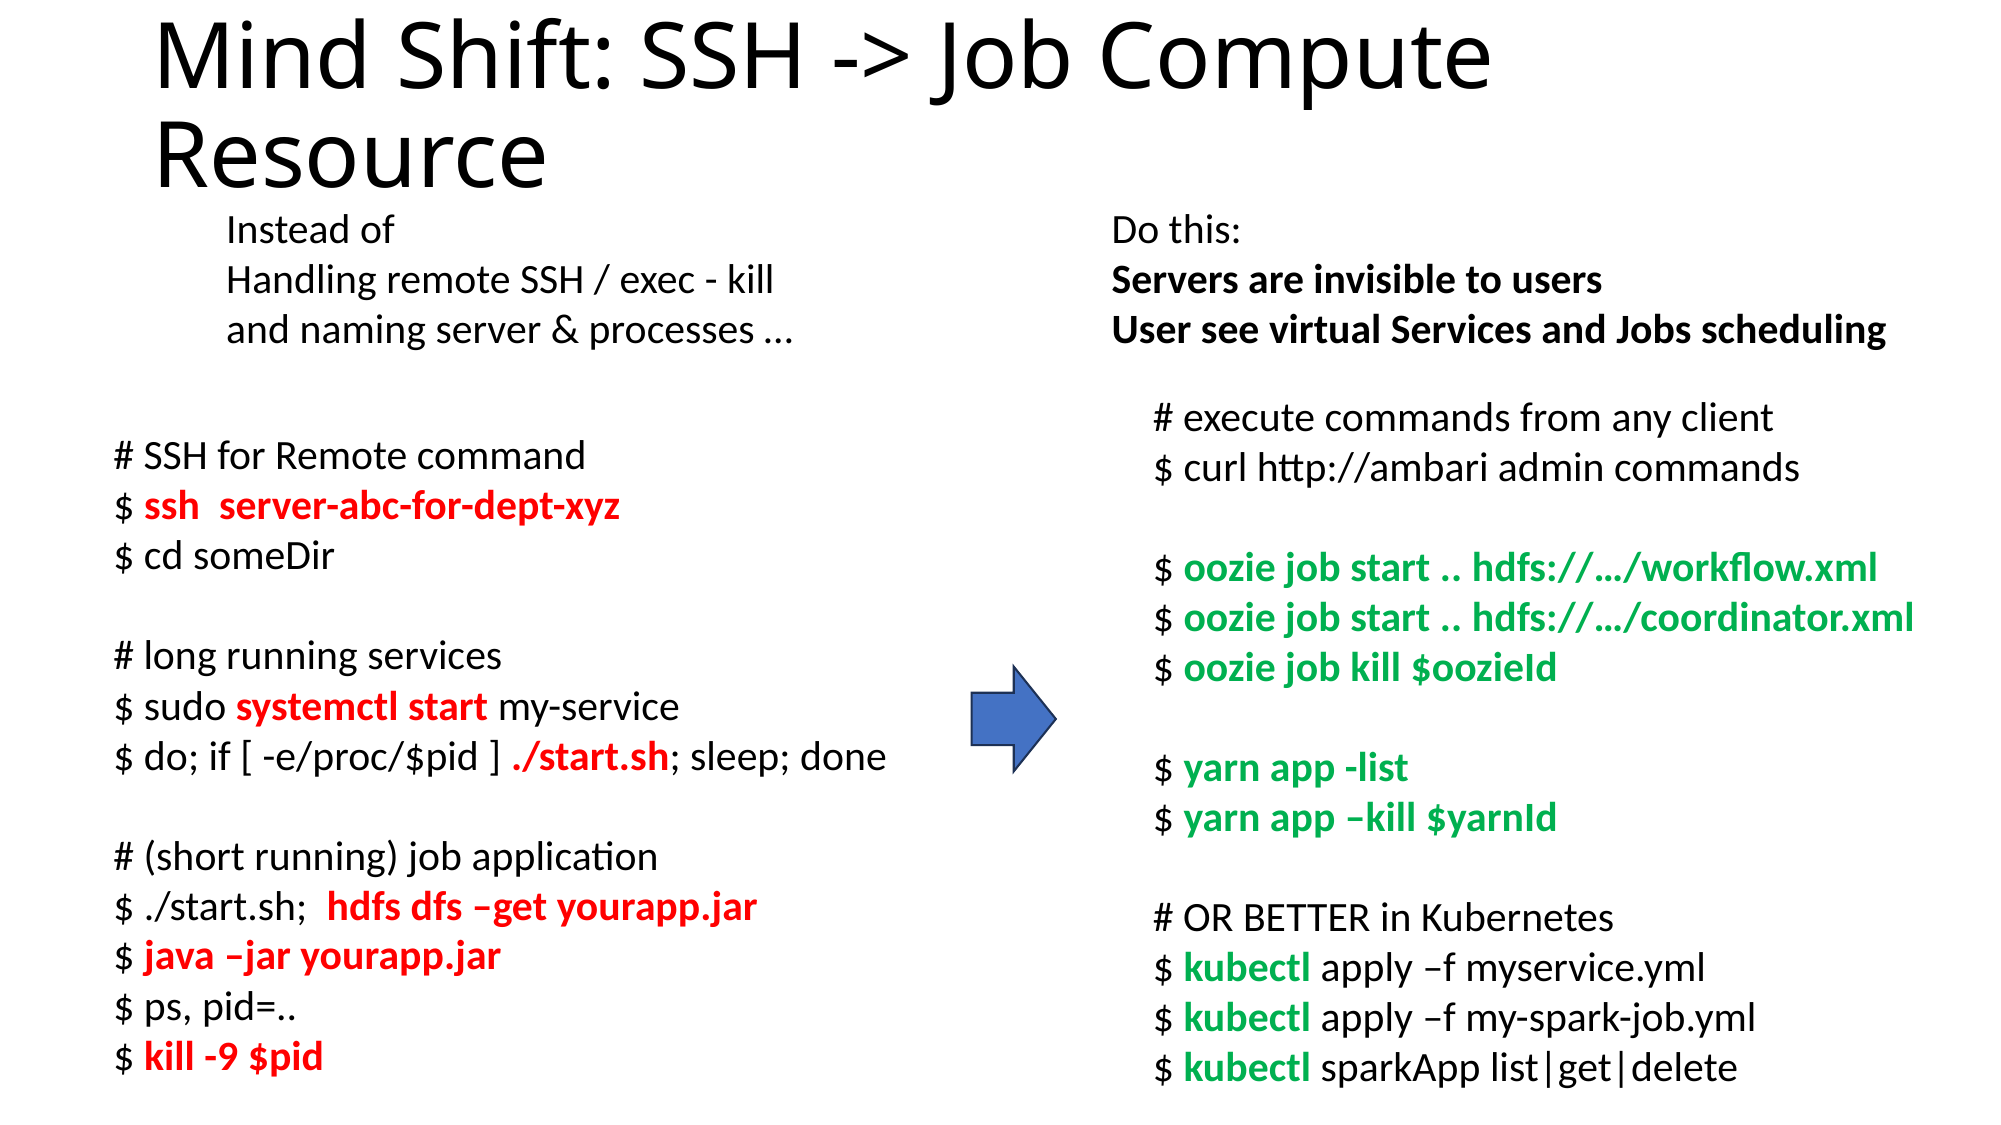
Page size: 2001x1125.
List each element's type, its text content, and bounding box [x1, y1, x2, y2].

text_box # SSH for Remote command $ ssh server-abc-for-dept-xyz $ cd someDir # long running services $ sudo systemctl start my-service $ do; if [ -e/proc/$pid ] ./start.sh; sleep; done # (short running) job application $ ./start.sh; hdfs dfs –get yourapp.jar $ java –jar yourapp.jar $ ps, pid=.. $ kill -9 $pid [98, 370, 903, 1086]
title Mind Shift: SSH -> Job Compute Resource [137, 0, 1863, 218]
text_box [970, 663, 1058, 775]
text_box Do this: Servers are invisible to users User see virtual Services and Jobs scheduling [1096, 194, 1903, 359]
text_box # execute commands from any client $ curl http://ambari admin commands $ oozie job start .. hdfs://…/workflow.xml $ oozie job start .. hdfs://…/coordinator.xml $ oozie job kill $oozieId $ yarn app -list $ yarn app –kill $yarnId # OR BETTER in Kubernetes $ kubectl apply –f myservice.yml $ kubectl apply –f my-spark-job.yml $ kubectl sparkApp list|get|delete [1138, 382, 1931, 1098]
text_box Instead of Handling remote SSH / exec - kill and naming server & processes … [211, 194, 809, 359]
